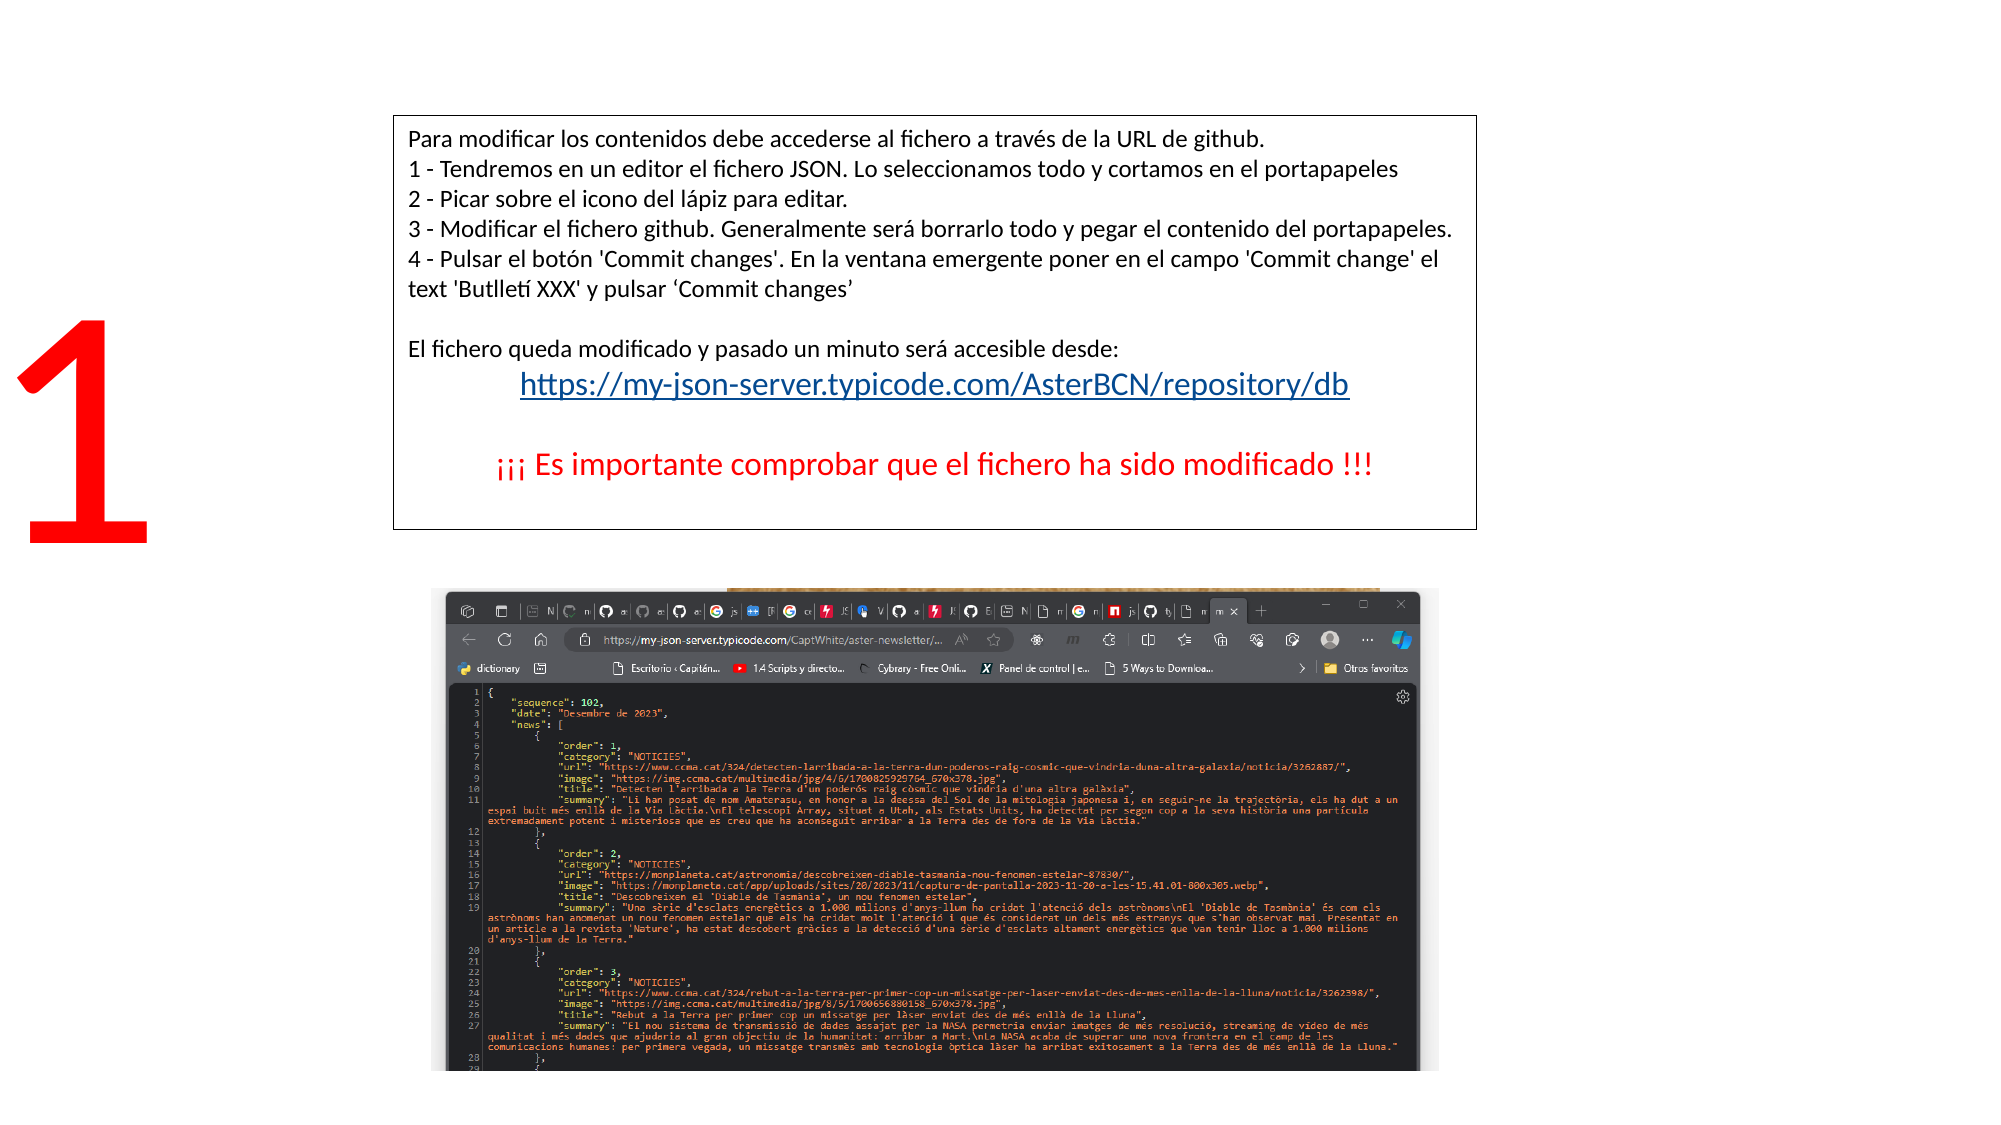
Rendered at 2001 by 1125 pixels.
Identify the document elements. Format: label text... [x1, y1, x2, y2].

picture [431, 588, 1439, 1071]
text_box 1 [0, 190, 155, 620]
text_box Para modificar los contenidos debe accederse al fichero a través de la URL de github. 1 - Tendremos en un editor el fichero JSON. Lo seleccionamos todo y cortamos en el portapapeles 2 - Picar sobre el icono del lápiz para editar. 3 - Modificar el fichero github. Generalmente será borrarlo todo y pegar el contenido del portapapeles. 4 - Pulsar el botón 'Commit changes'. En la ventana emergente poner en el campo 'Commit change' el text 'Butlletí XXX' y pulsar ‘Commit changes’ El fichero queda modificado y pasado un minuto será accesible desde: https://my-json-server.typicode.com/AsterBCN/repository/db ¡¡¡ Es importante comprobar que el fichero ha sido modificado !!! [393, 115, 1477, 530]
